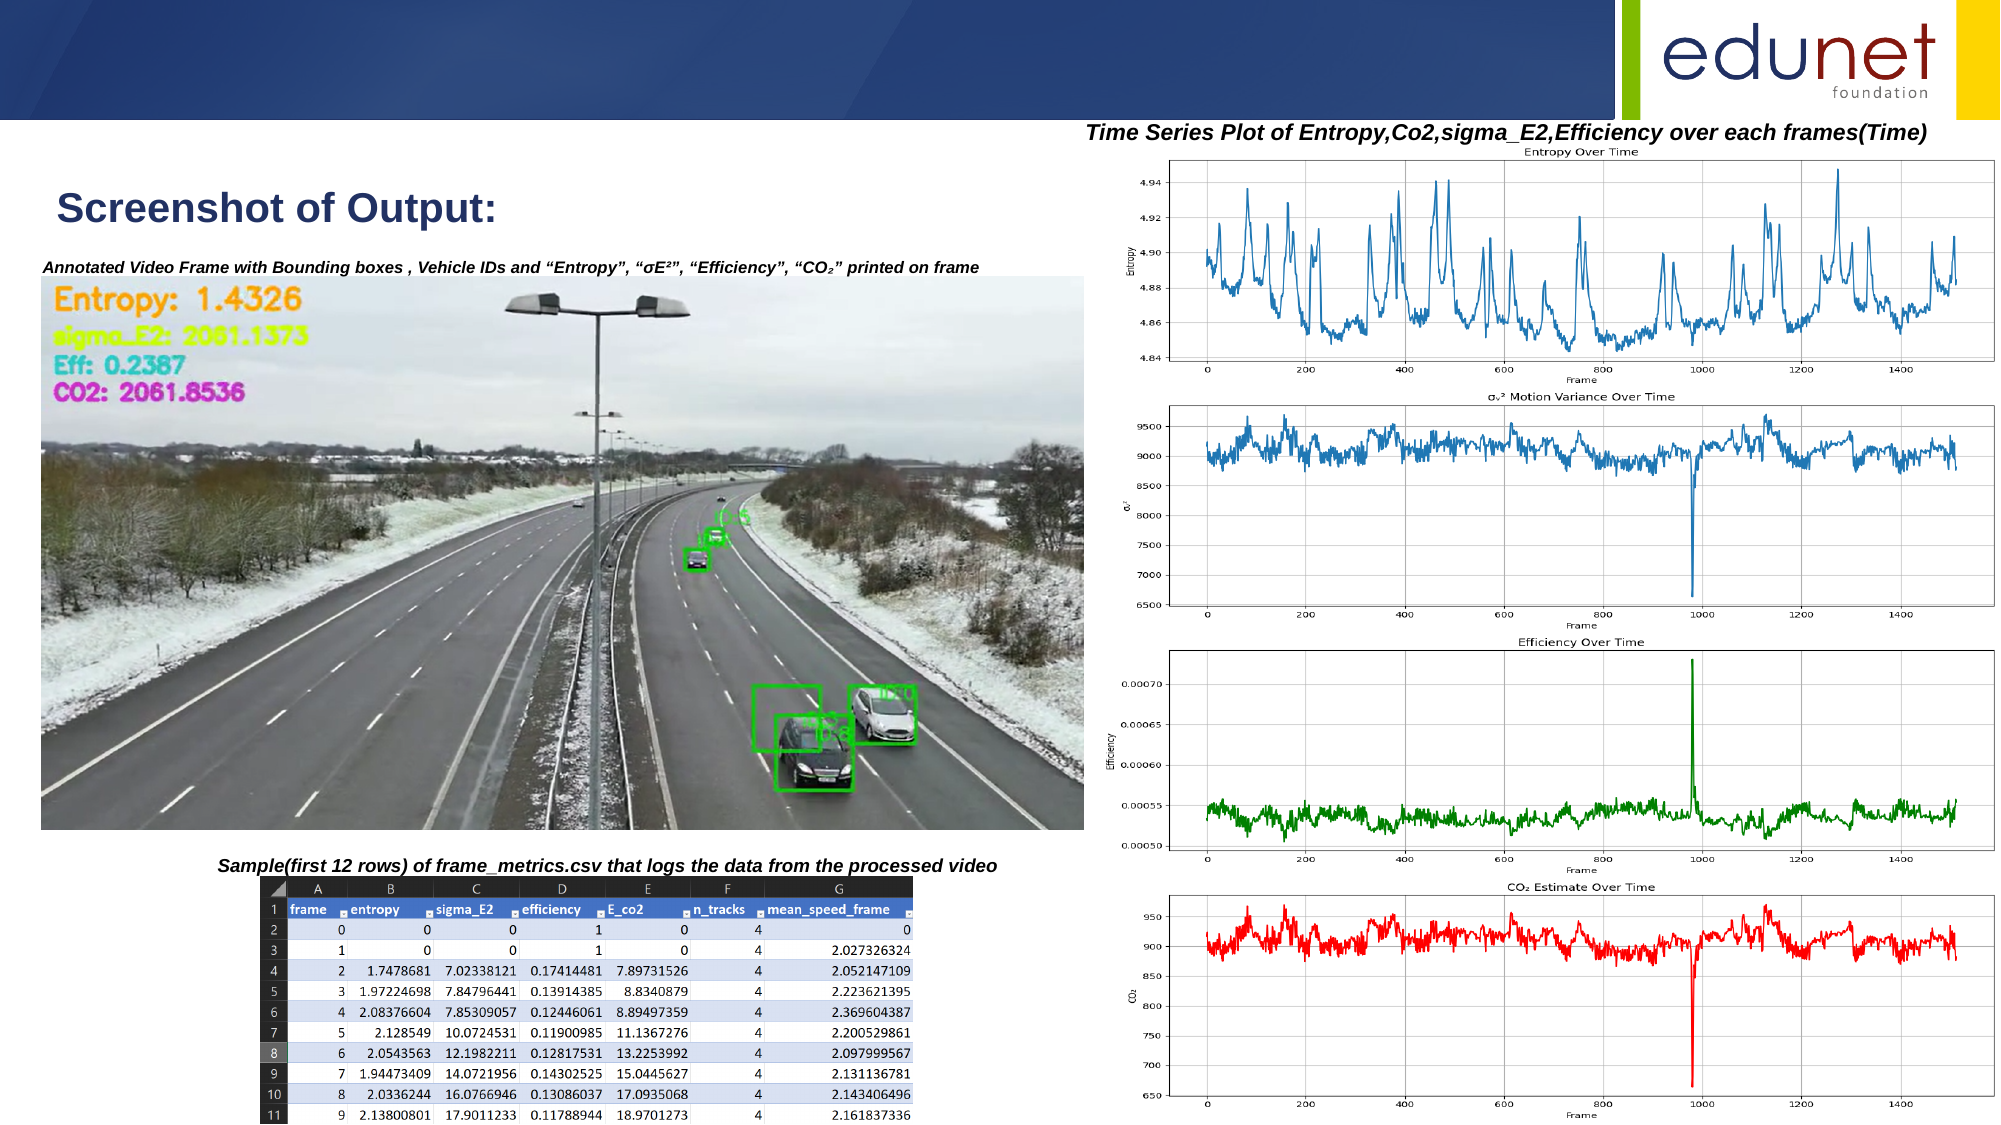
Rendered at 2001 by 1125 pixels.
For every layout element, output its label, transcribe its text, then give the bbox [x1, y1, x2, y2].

text_box Sample(first 12 rows) of frame_metrics.csv that logs the data from the processed video [202, 845, 1088, 884]
picture [1652, 12, 1948, 108]
picture [260, 876, 913, 1124]
picture [40, 276, 1085, 830]
text_box Annotated Video Frame with Bounding boxes , Vehicle IDs and “Entropy”, “σE²”, “Efficiency”, “CO₂” printed on frame [27, 249, 1071, 331]
text_box Time Series Plot of Entropy,Co2,sigma_E2,Efficiency over each frames(Time) [1070, 109, 2000, 152]
text_box Screenshot of Output: [41, 172, 1043, 238]
picture [1098, 142, 2000, 1125]
